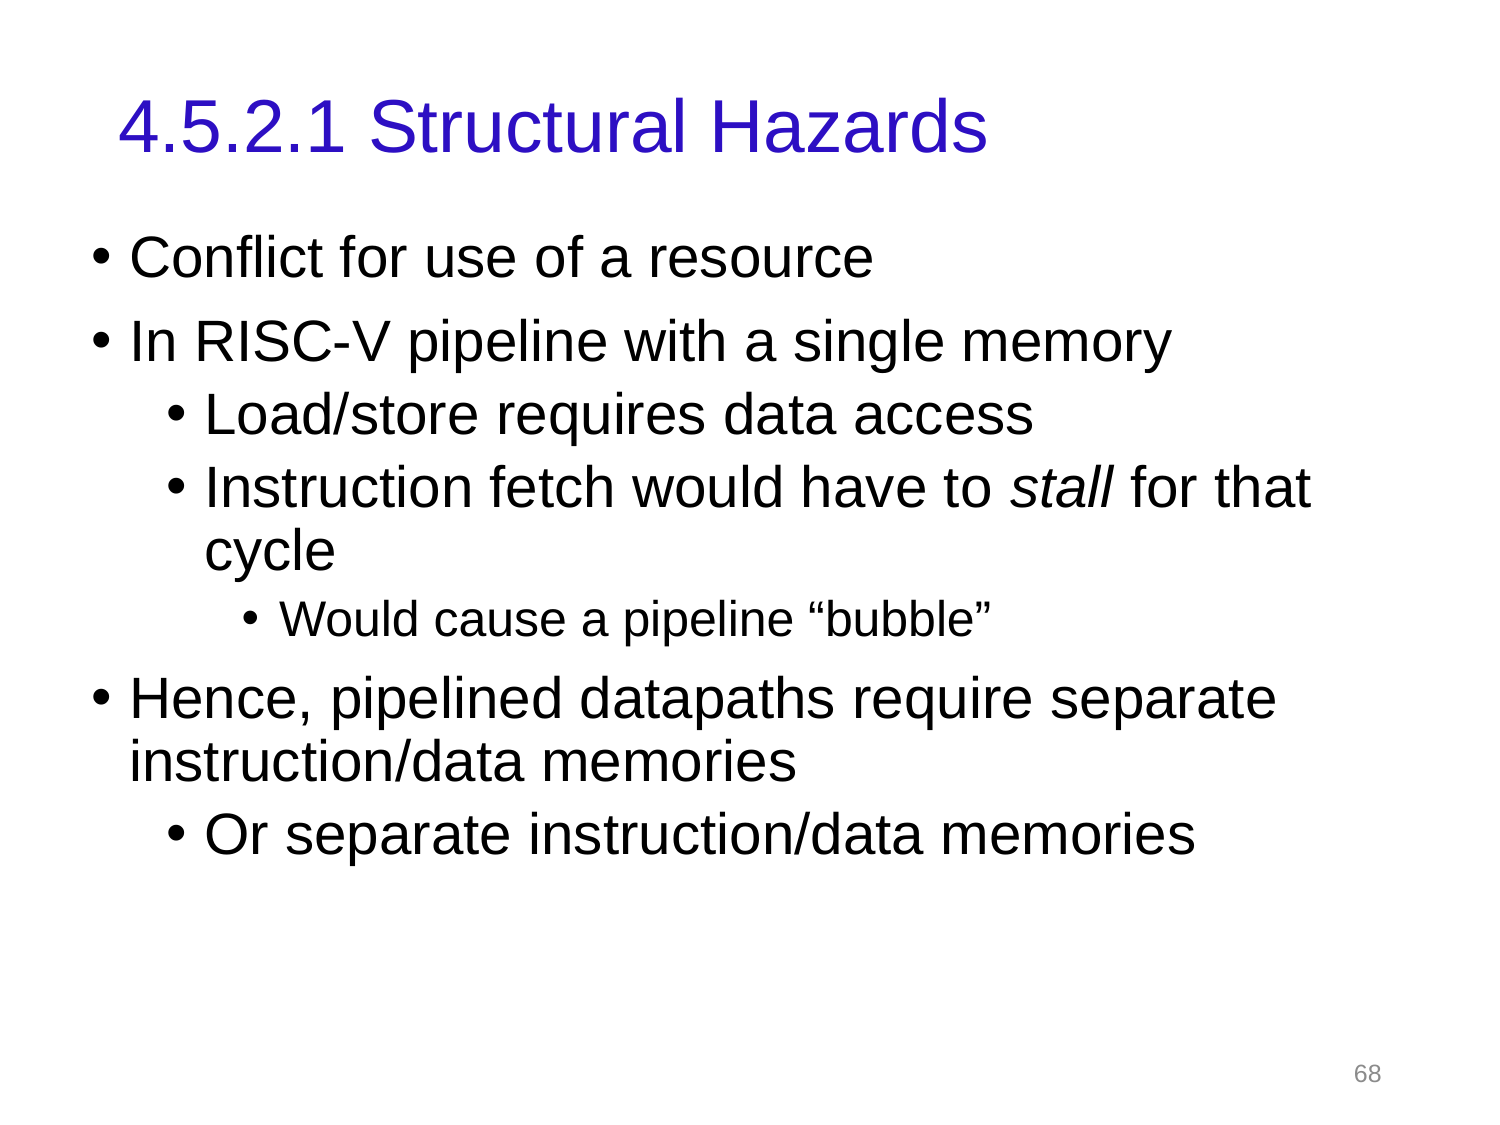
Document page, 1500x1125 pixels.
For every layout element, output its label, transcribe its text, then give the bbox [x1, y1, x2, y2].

list Conflict for use of a resource In RISC-V pipeline with a single memory Load/store requires data access Instruction fetch would have to stall for that cycle Would cause a pipeline “bubble” Hence, pipelined datapaths require separate instruction/data memories Or separate instruction/data memories [76, 219, 1371, 934]
title 4.5.2.1 Structural Hazards [103, 59, 1397, 197]
slide_number 68 [1059, 1042, 1397, 1103]
